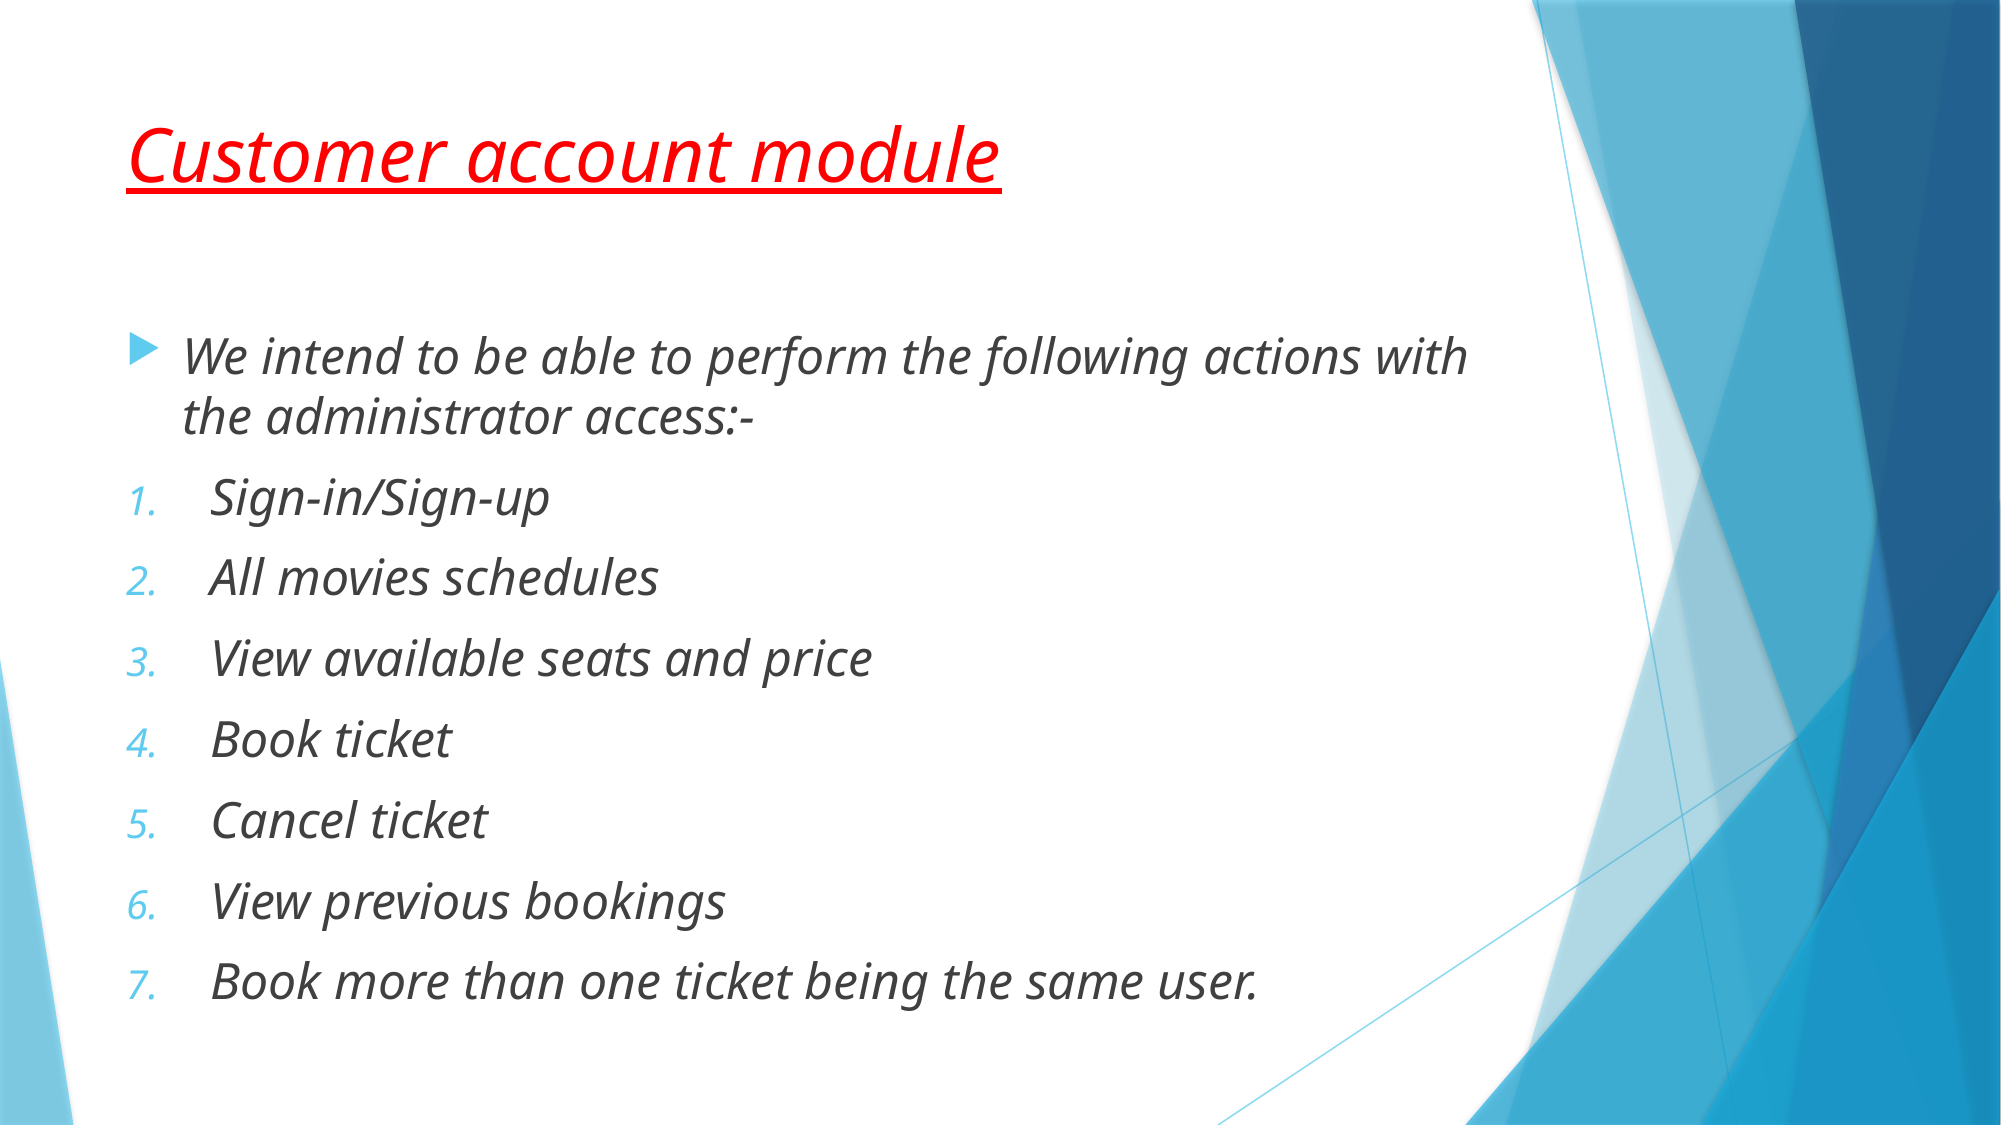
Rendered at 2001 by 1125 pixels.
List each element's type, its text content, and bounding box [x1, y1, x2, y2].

list We intend to be able to perform the following actions with the administrator access:- Sign-in/Sign-up All movies schedules View available seats and price Book ticket Cancel ticket View previous bookings Book more than one ticket being the same user. [111, 316, 1522, 1023]
title Customer account module [111, 99, 1522, 316]
